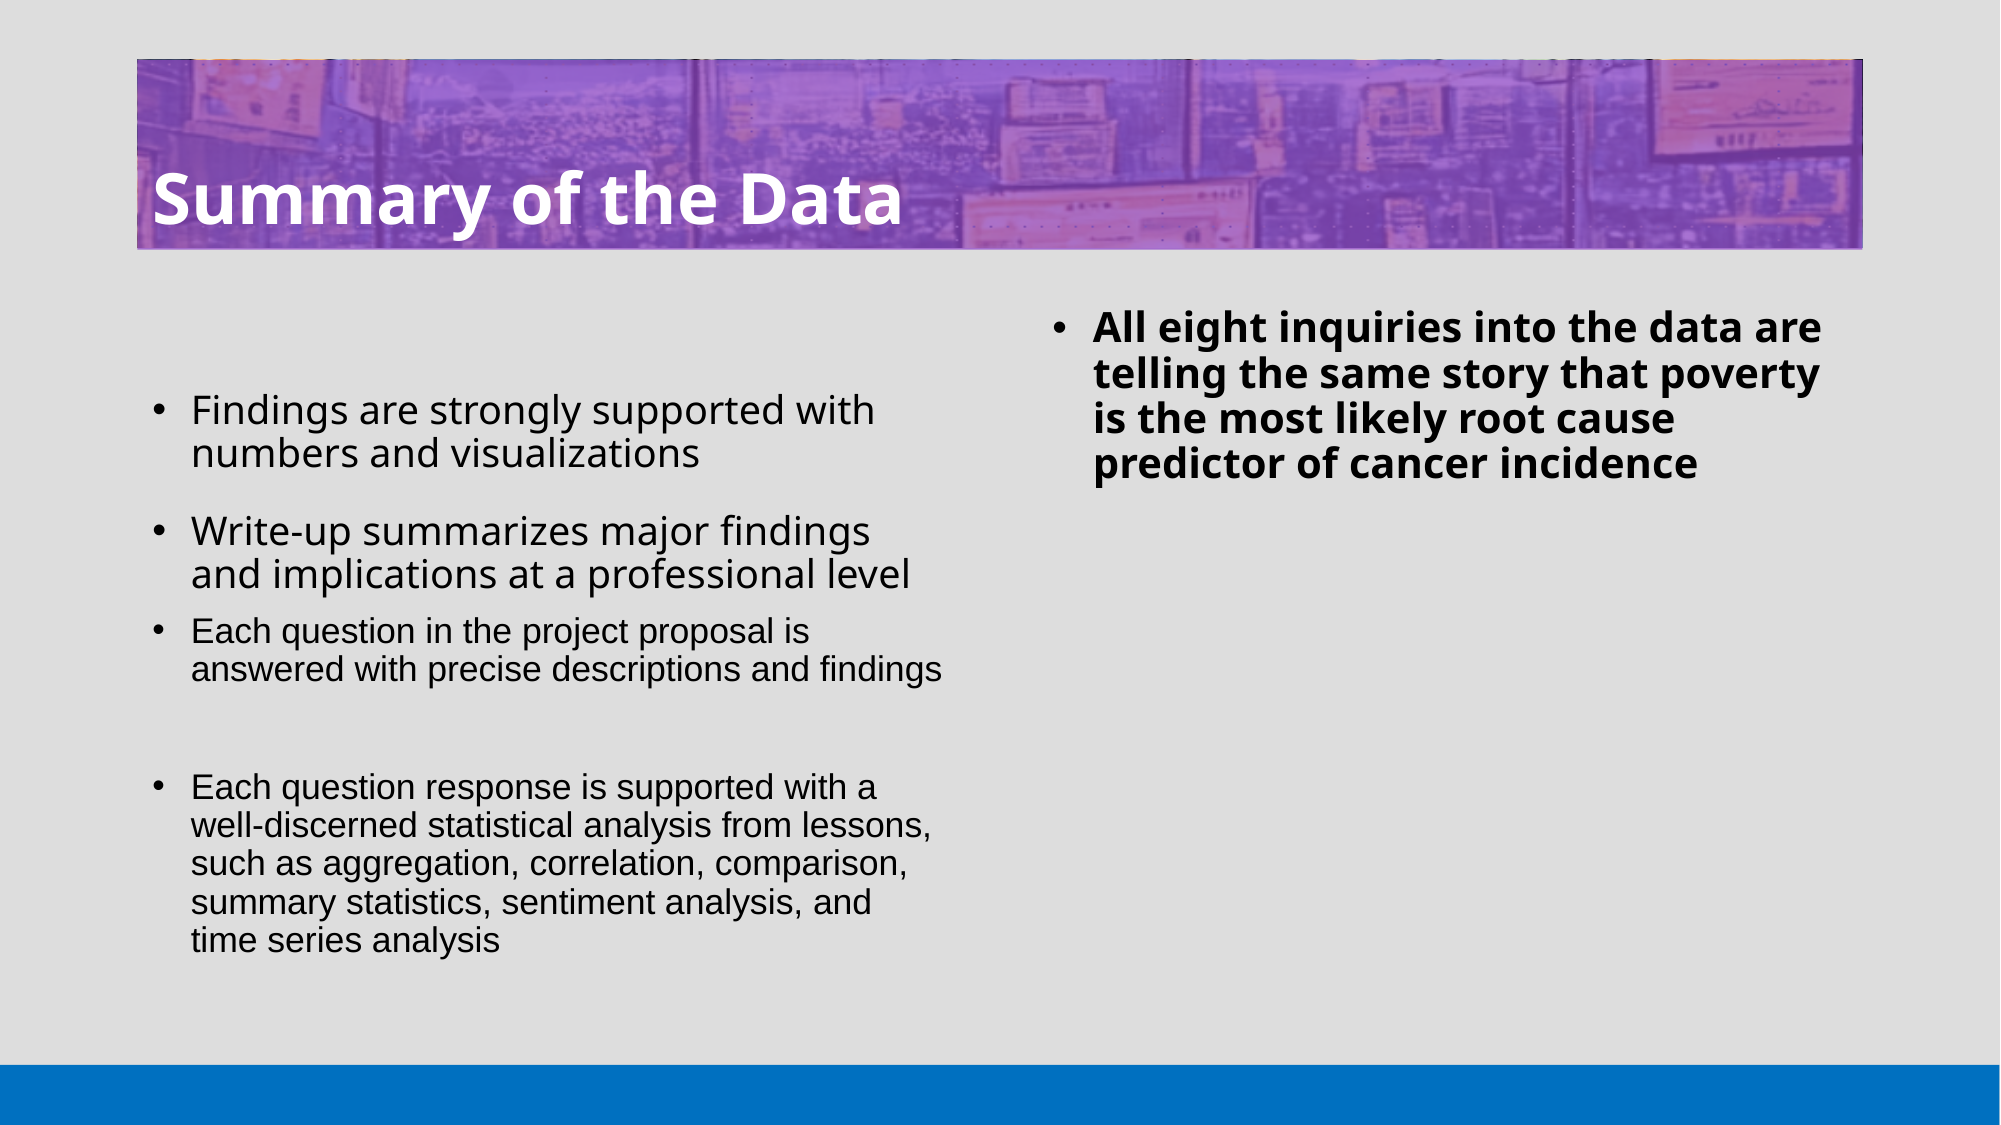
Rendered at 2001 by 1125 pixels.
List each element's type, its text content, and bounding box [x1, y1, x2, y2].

list All eight inquiries into the data are telling the same story that poverty is the most likely root cause predictor of cancer incidence [1037, 299, 1863, 1014]
title Summary of the Data [137, 59, 1863, 248]
list Findings are strongly supported with numbers and visualizations Write-up summarizes major findings and implications at a professional level Each question in the project proposal is answered with precise descriptions and findings Each question response is supported with a well-discerned statistical analysis from lessons, such as aggregation, correlation, comparison, summary statistics, sentiment analysis, and time series analysis [137, 299, 963, 1014]
